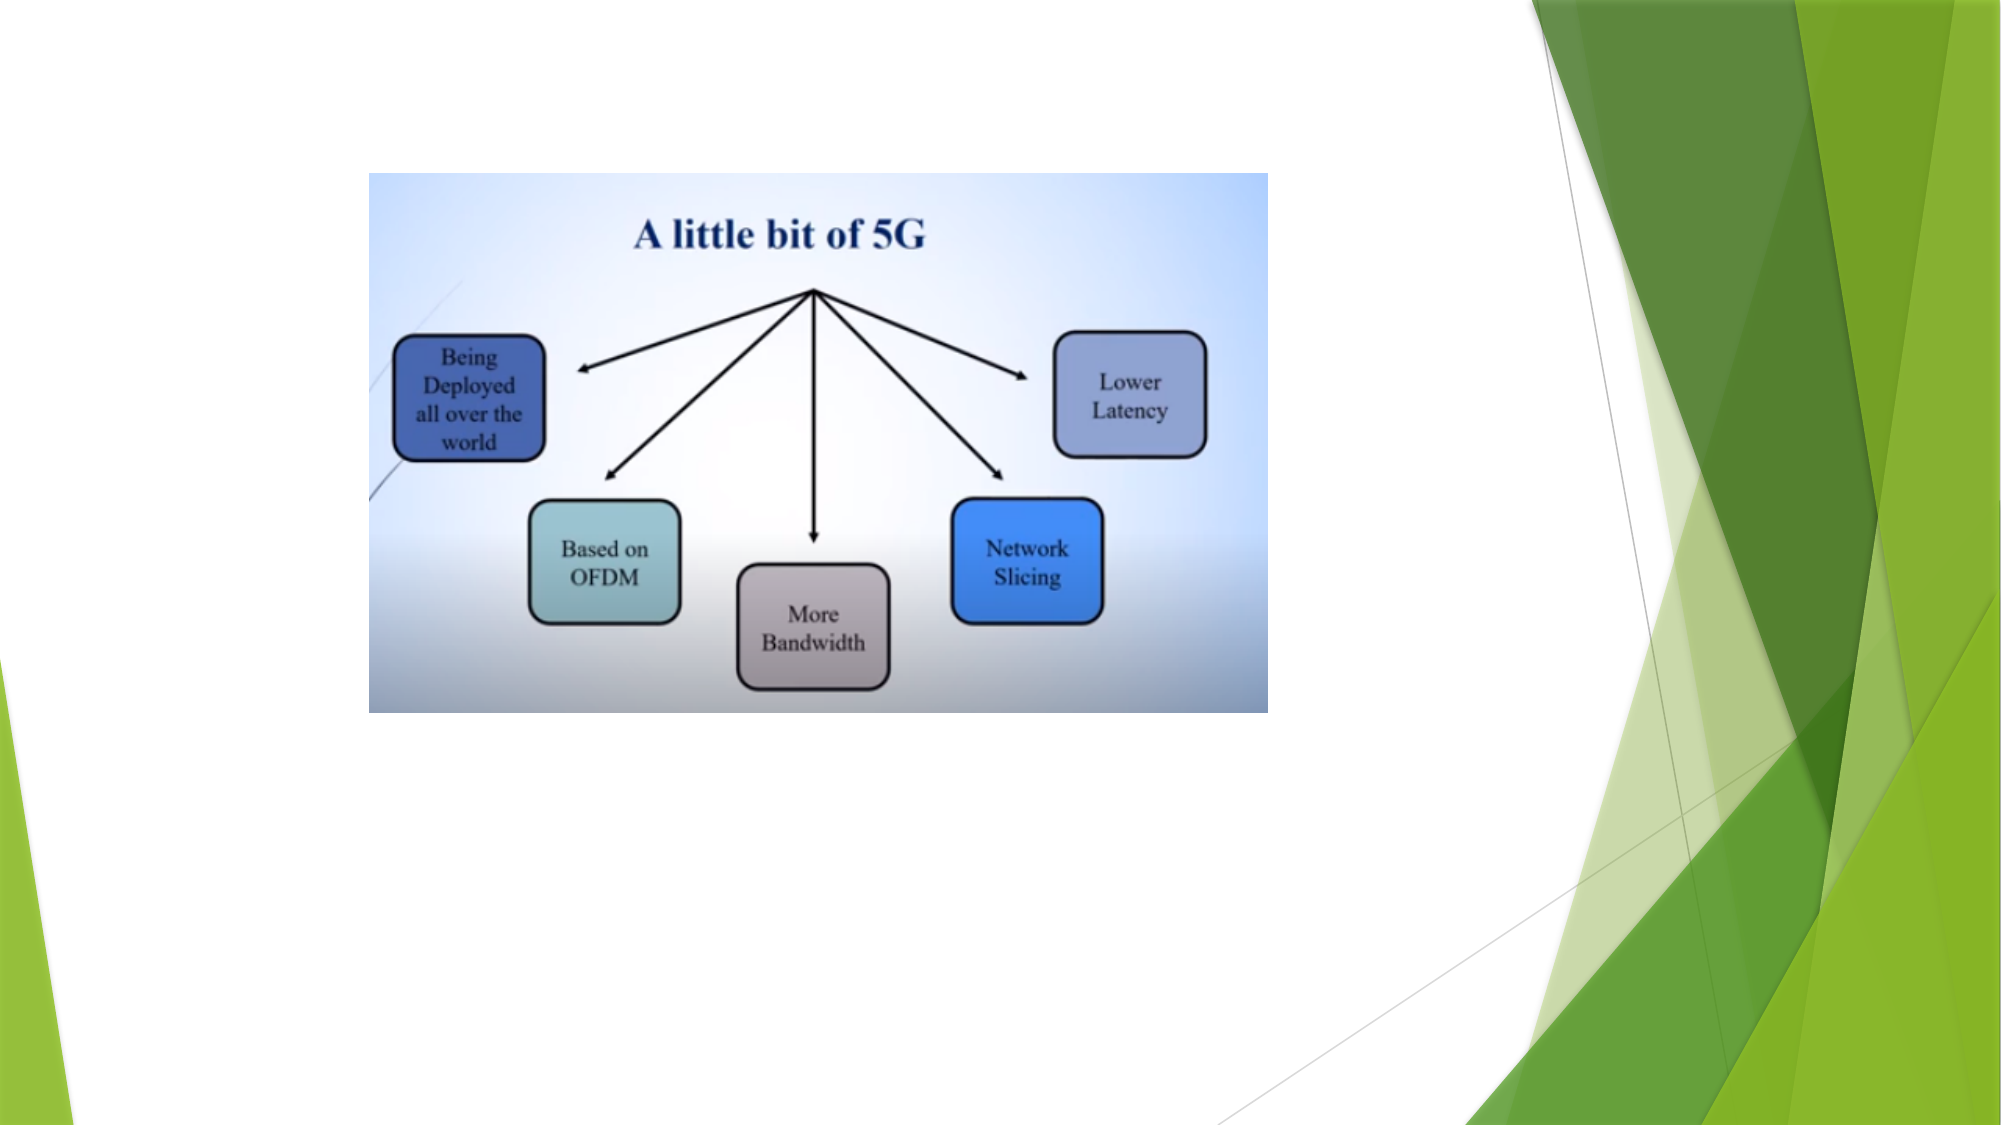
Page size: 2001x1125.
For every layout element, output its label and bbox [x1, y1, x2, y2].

list [368, 173, 1269, 714]
